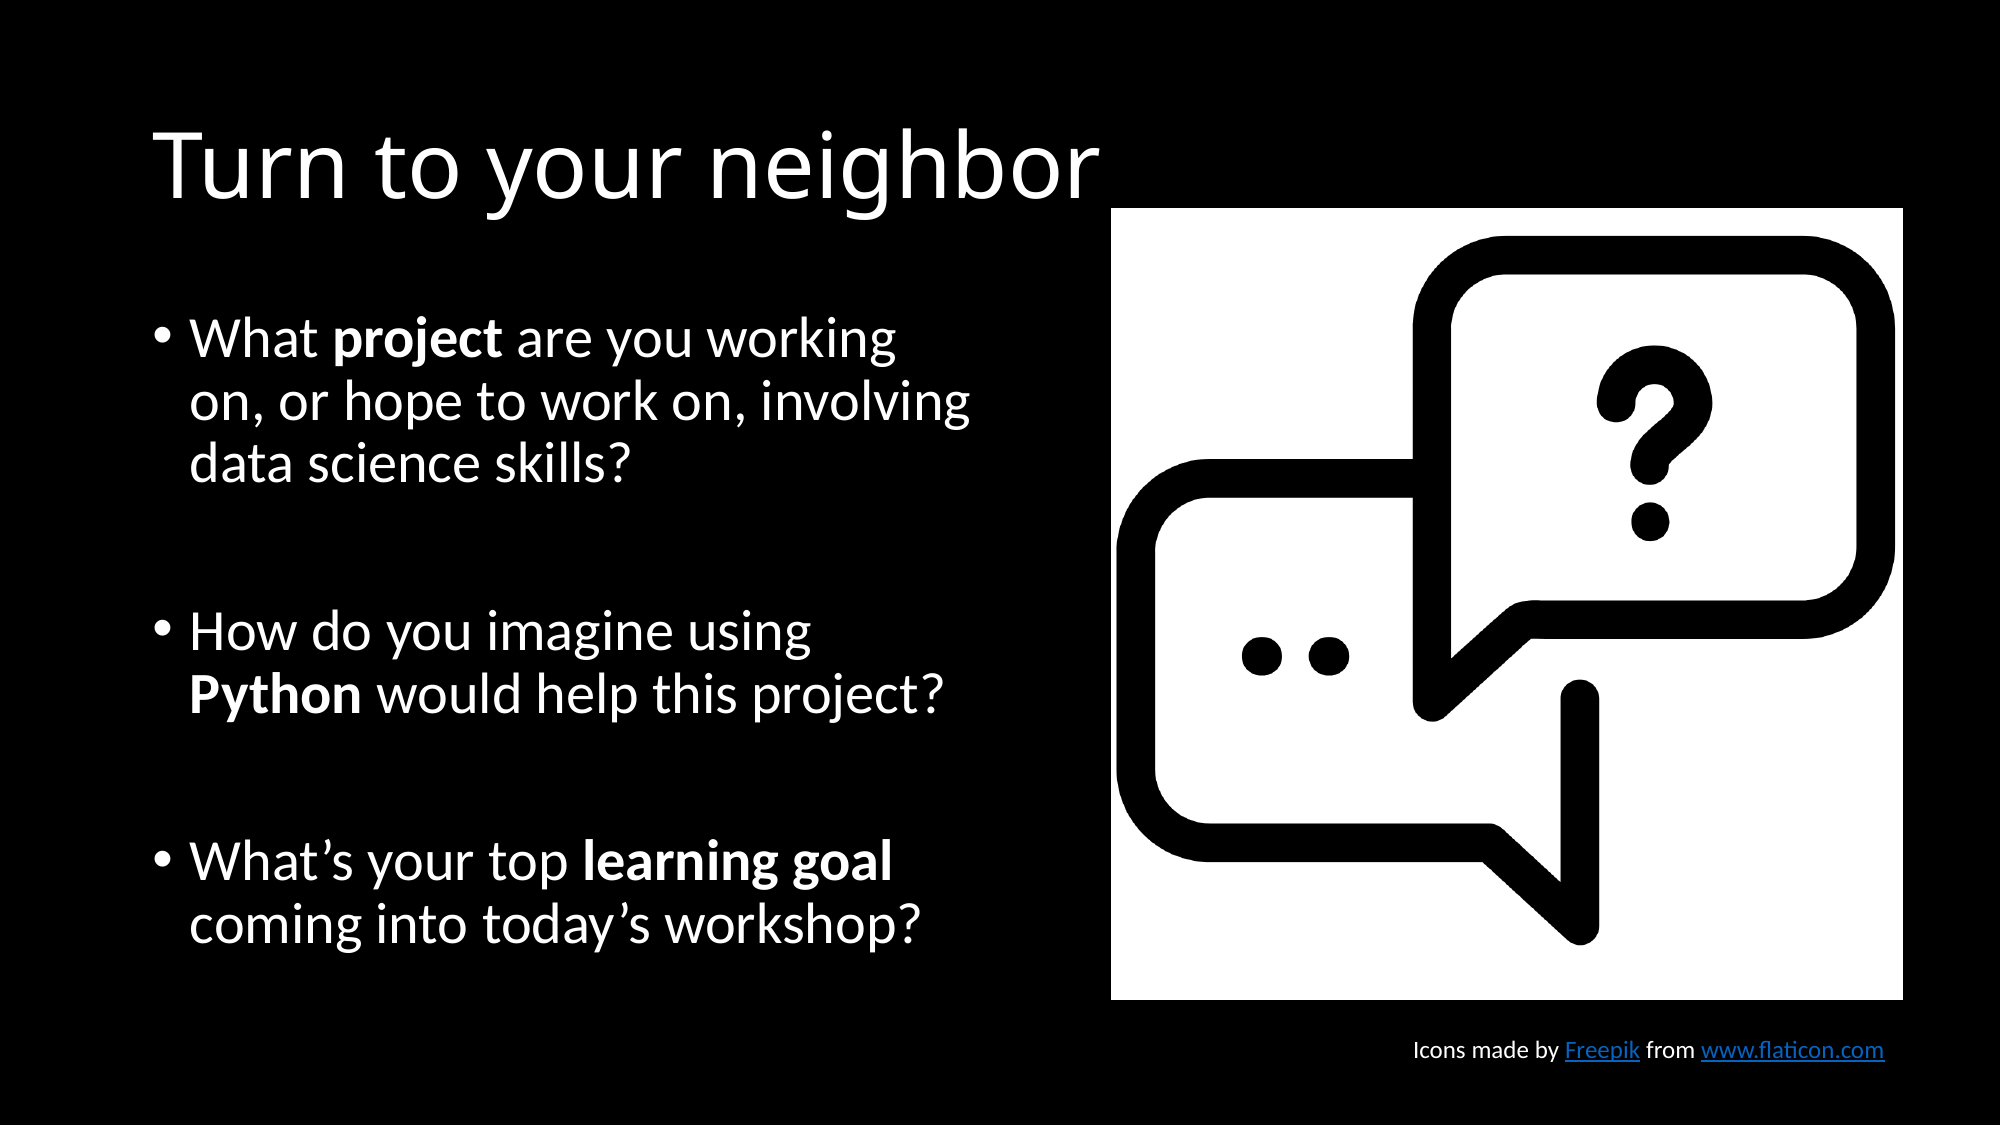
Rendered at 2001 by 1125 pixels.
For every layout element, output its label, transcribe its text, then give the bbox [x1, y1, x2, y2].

list What project are you working on, or hope to work on, involving data science skills? How do you imagine using Python would help this project? What’s your top learning goal coming into today’s workshop? [137, 299, 988, 1014]
text_box Icons made by Freepik from www.flaticon.com [1398, 1026, 1900, 1071]
title Turn to your neighbor [137, 59, 1863, 278]
picture [1111, 208, 1903, 1000]
